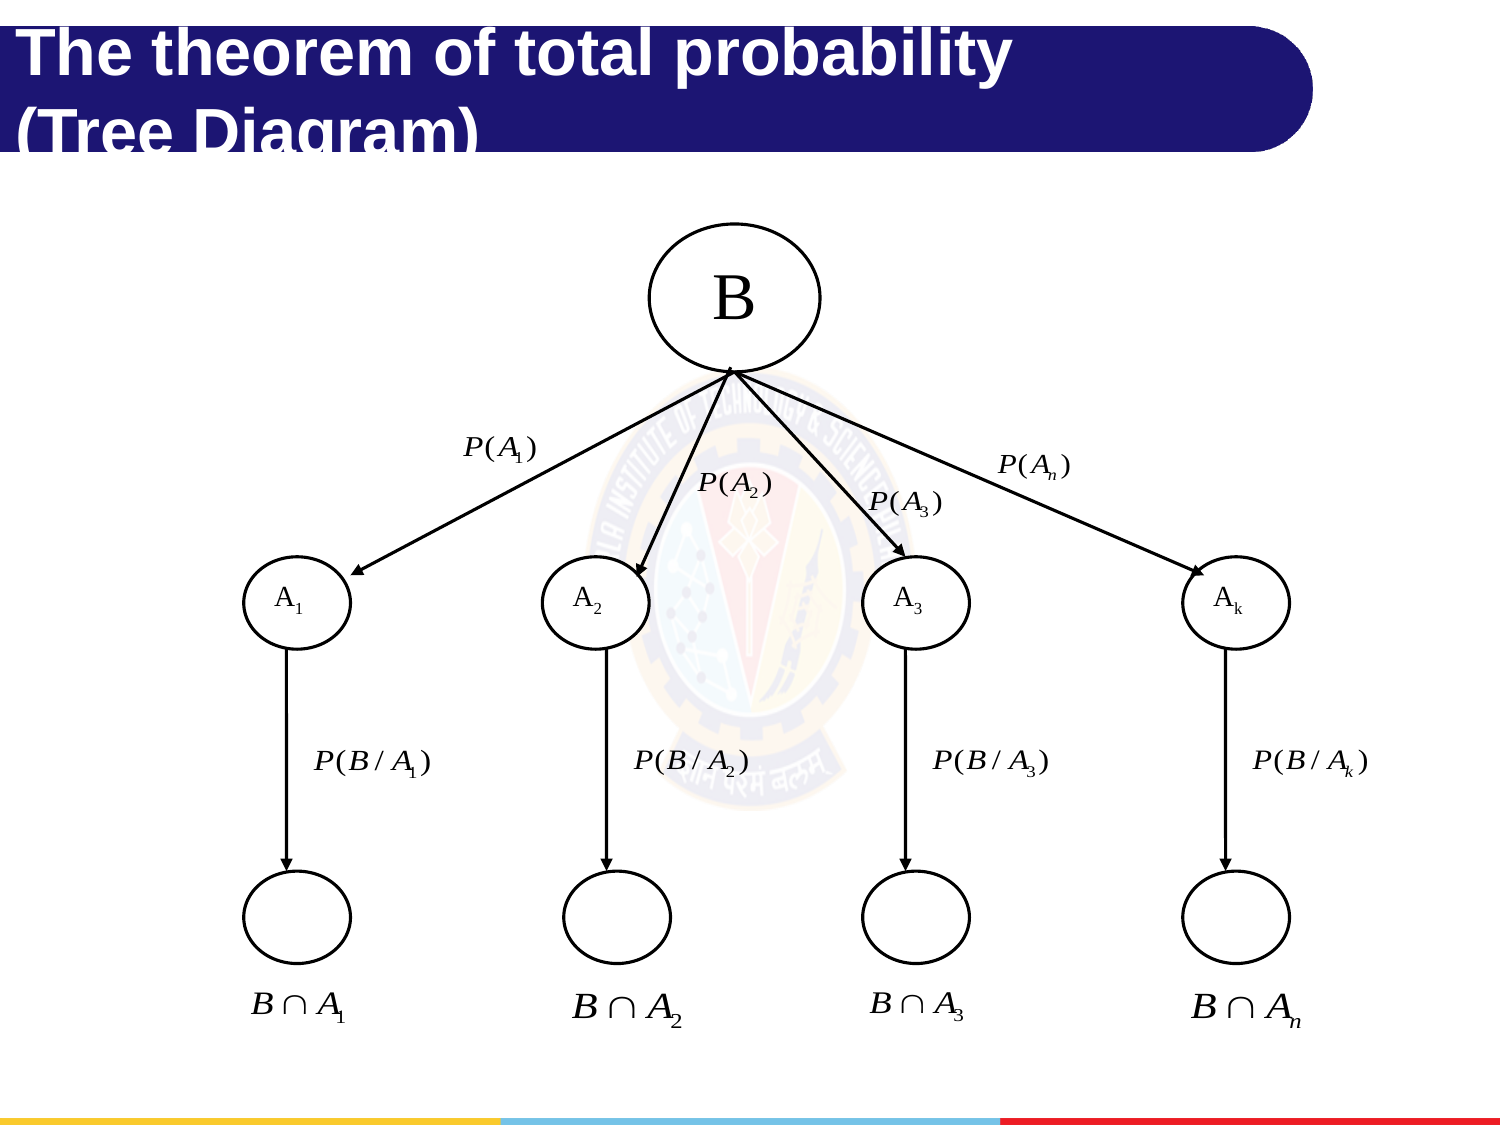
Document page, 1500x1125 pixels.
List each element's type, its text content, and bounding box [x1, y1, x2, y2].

text_box B [649, 223, 821, 372]
text_box [883, 533, 906, 557]
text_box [926, 741, 1056, 784]
text_box [350, 479, 533, 576]
text_box [899, 649, 912, 871]
text_box [280, 649, 293, 871]
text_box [862, 482, 949, 525]
text_box A3 [862, 556, 970, 650]
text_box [991, 445, 1076, 488]
text_box [1020, 496, 1205, 577]
text_box A1 [243, 556, 351, 650]
picture [0, 1118, 1500, 1125]
text_box [1219, 649, 1232, 871]
text_box [862, 871, 970, 964]
text_box [563, 871, 671, 964]
text_box [636, 367, 731, 577]
text_box A2 [542, 556, 650, 650]
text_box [243, 981, 351, 1032]
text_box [691, 464, 778, 506]
text_box [600, 649, 613, 871]
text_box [1246, 741, 1376, 784]
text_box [456, 426, 543, 471]
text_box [627, 741, 757, 784]
text_box [243, 871, 351, 964]
text_box [1182, 871, 1290, 964]
text_box Ak [1182, 556, 1290, 650]
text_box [862, 981, 970, 1030]
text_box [307, 741, 437, 786]
title The theorem of total probability (Tree Diagram) [0, 26, 1250, 152]
picture [1250, 26, 1313, 152]
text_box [563, 981, 693, 1038]
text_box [1182, 981, 1312, 1038]
